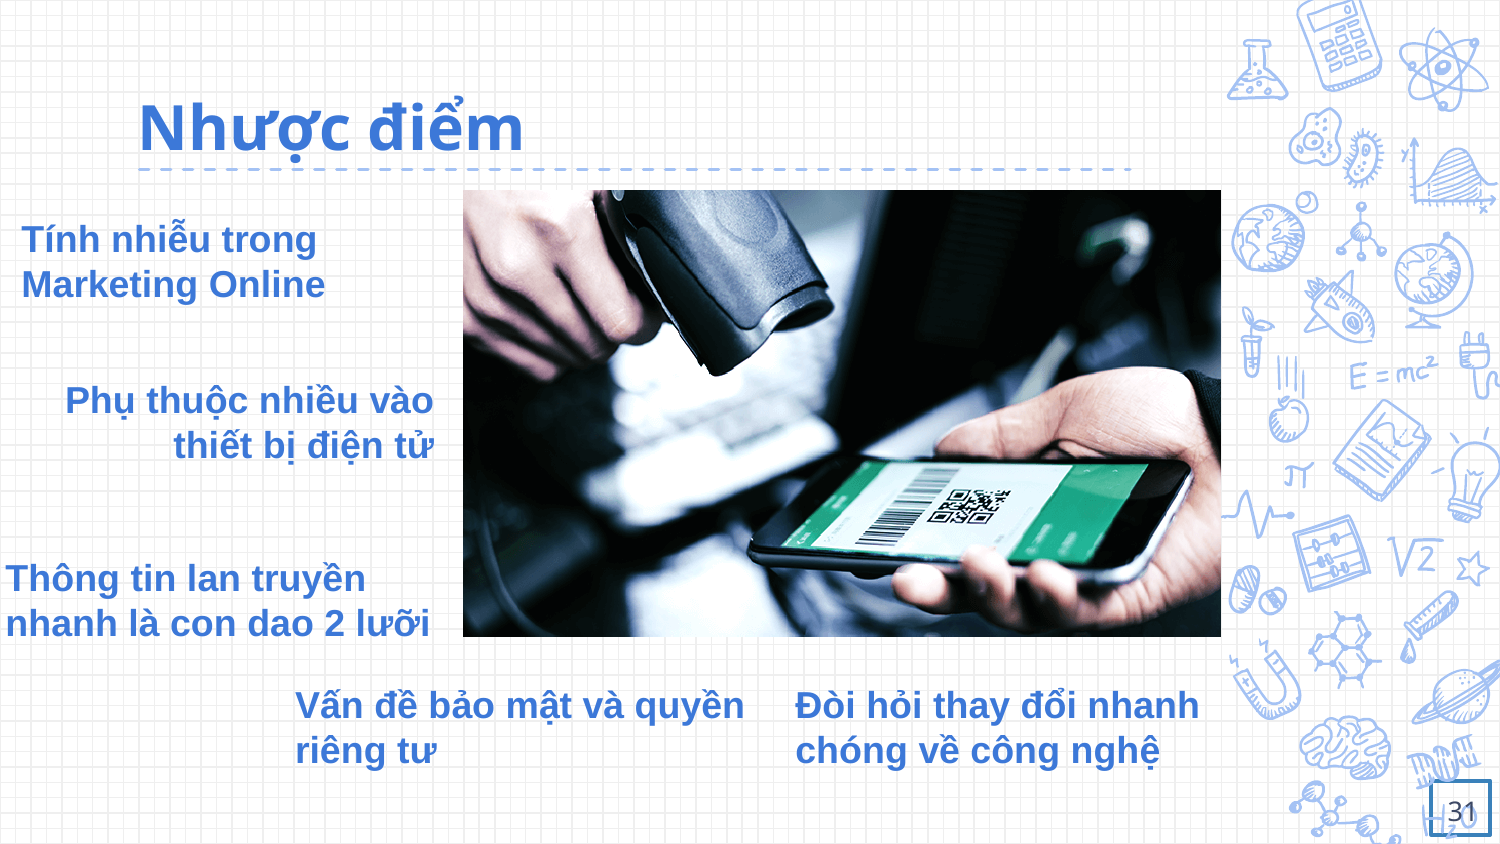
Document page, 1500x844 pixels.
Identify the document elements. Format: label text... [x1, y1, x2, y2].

title Nhược điểm [122, 36, 1130, 178]
slide_number 31 [1403, 779, 1494, 844]
text_box Vấn đề bảo mật và quyền riêng tư [280, 673, 780, 780]
text_box Thông tin lan truyền nhanh là con dao 2 lưỡi [0, 546, 479, 653]
text_box Đòi hỏi thay đổi nhanh chóng về công nghệ [780, 673, 1257, 780]
picture [462, 190, 1221, 637]
text_box Phụ thuộc nhiều vào thiết bị điện tử [0, 368, 450, 475]
text_box Tính nhiễu trong Marketing Online [6, 207, 457, 355]
